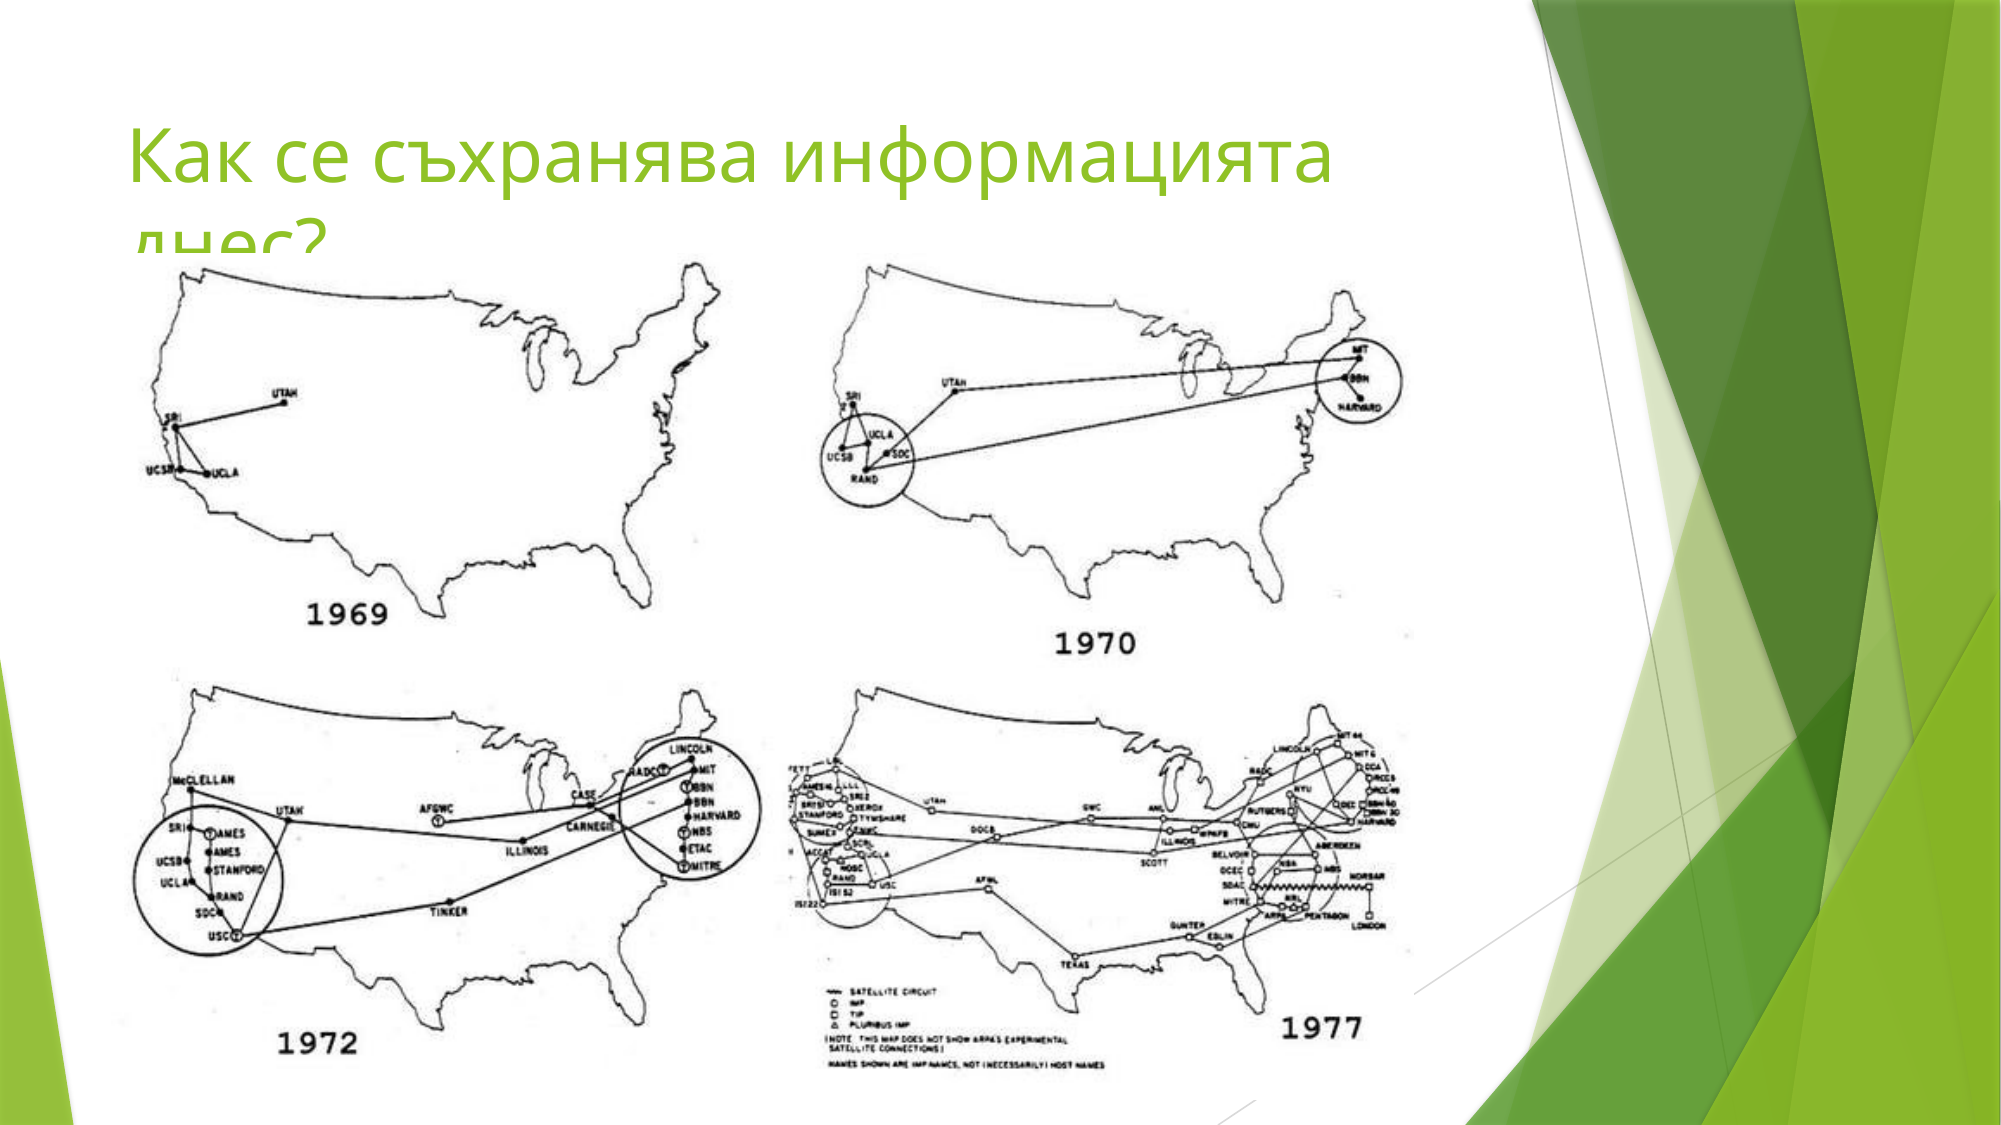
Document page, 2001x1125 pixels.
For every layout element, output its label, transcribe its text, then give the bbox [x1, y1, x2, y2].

title Как се съхранява информацията днес? [111, 99, 1522, 317]
picture [110, 252, 1414, 1101]
